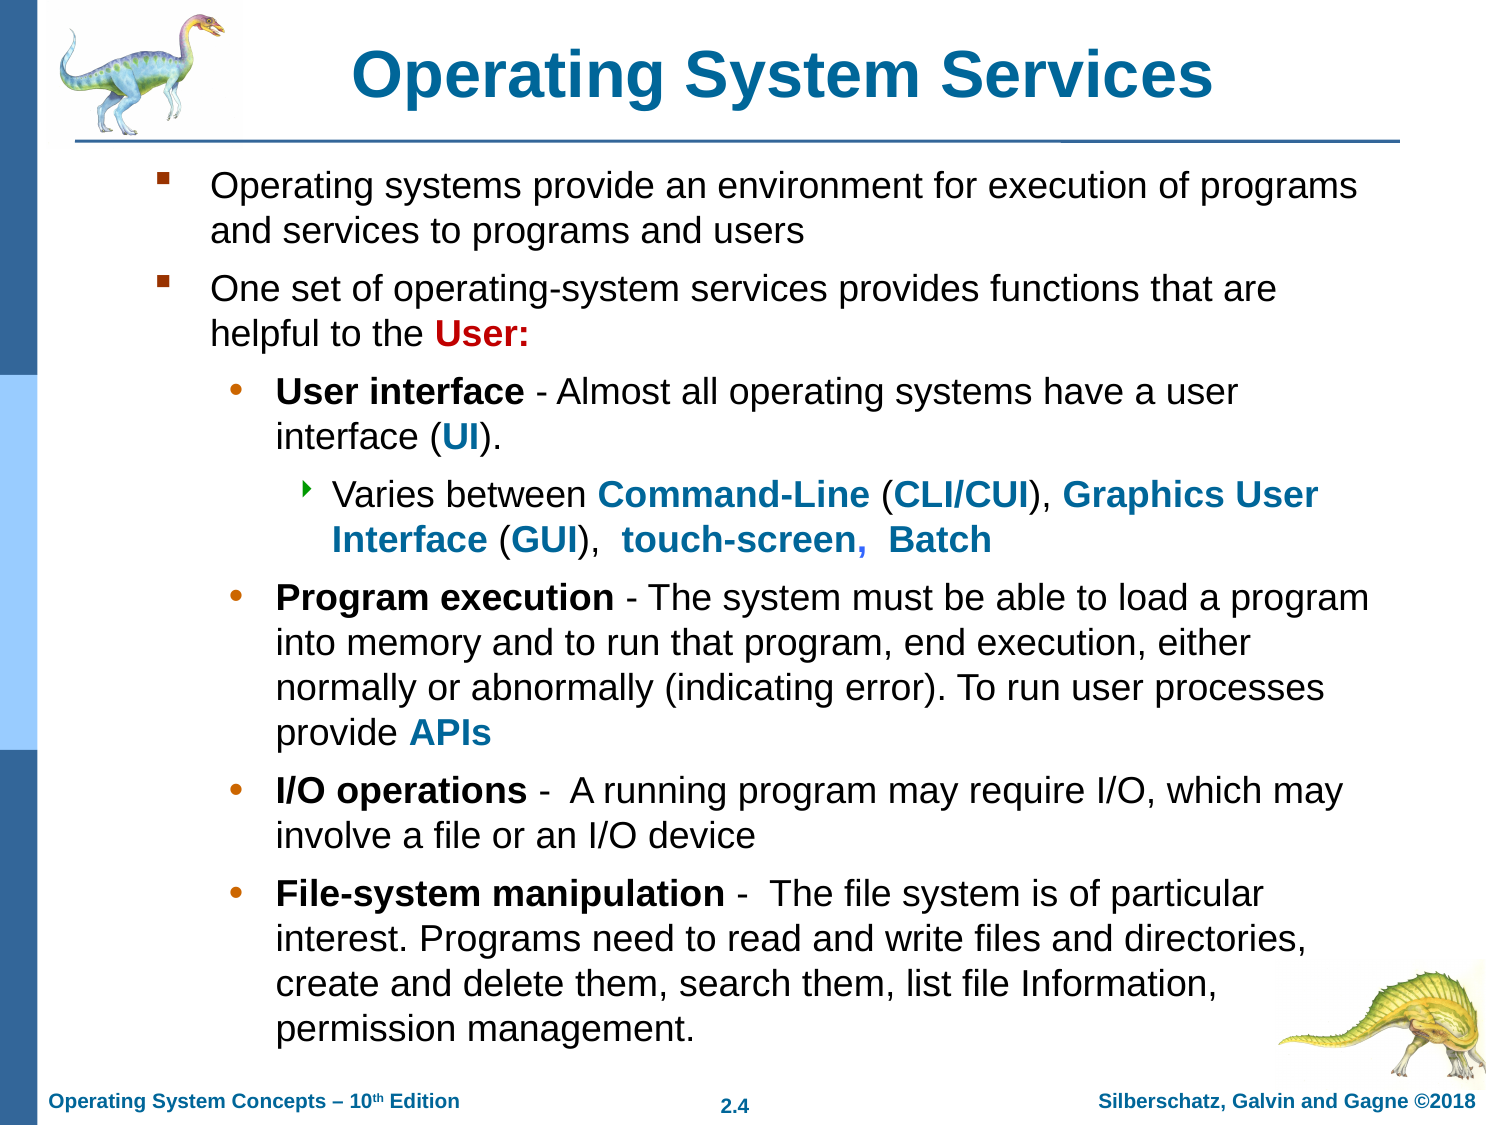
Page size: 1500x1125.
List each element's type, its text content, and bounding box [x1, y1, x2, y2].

title Operating System Services [172, 24, 1395, 119]
picture [46, 0, 243, 149]
list Operating systems provide an environment for execution of programs and services to programs and users One set of operating-system services provides functions that are helpful to the User: User interface - Almost all operating systems have a user interface (UI). Varies between Command-Line (CLI/CUI), Graphics User Interface (GUI), touch-screen, Batch Program execution - The system must be able to load a program into memory and to run that program, end execution, either normally or abnormally (indicating error). To run user processes provide APIs I/O operations - A running program may require I/O, which may involve a file or an I/O device File-system manipulation - The file system is of particular interest. Programs need to read and write files and directories, create and delete them, search them, list file Information, permission management. [138, 153, 1395, 974]
picture [1275, 959, 1486, 1090]
